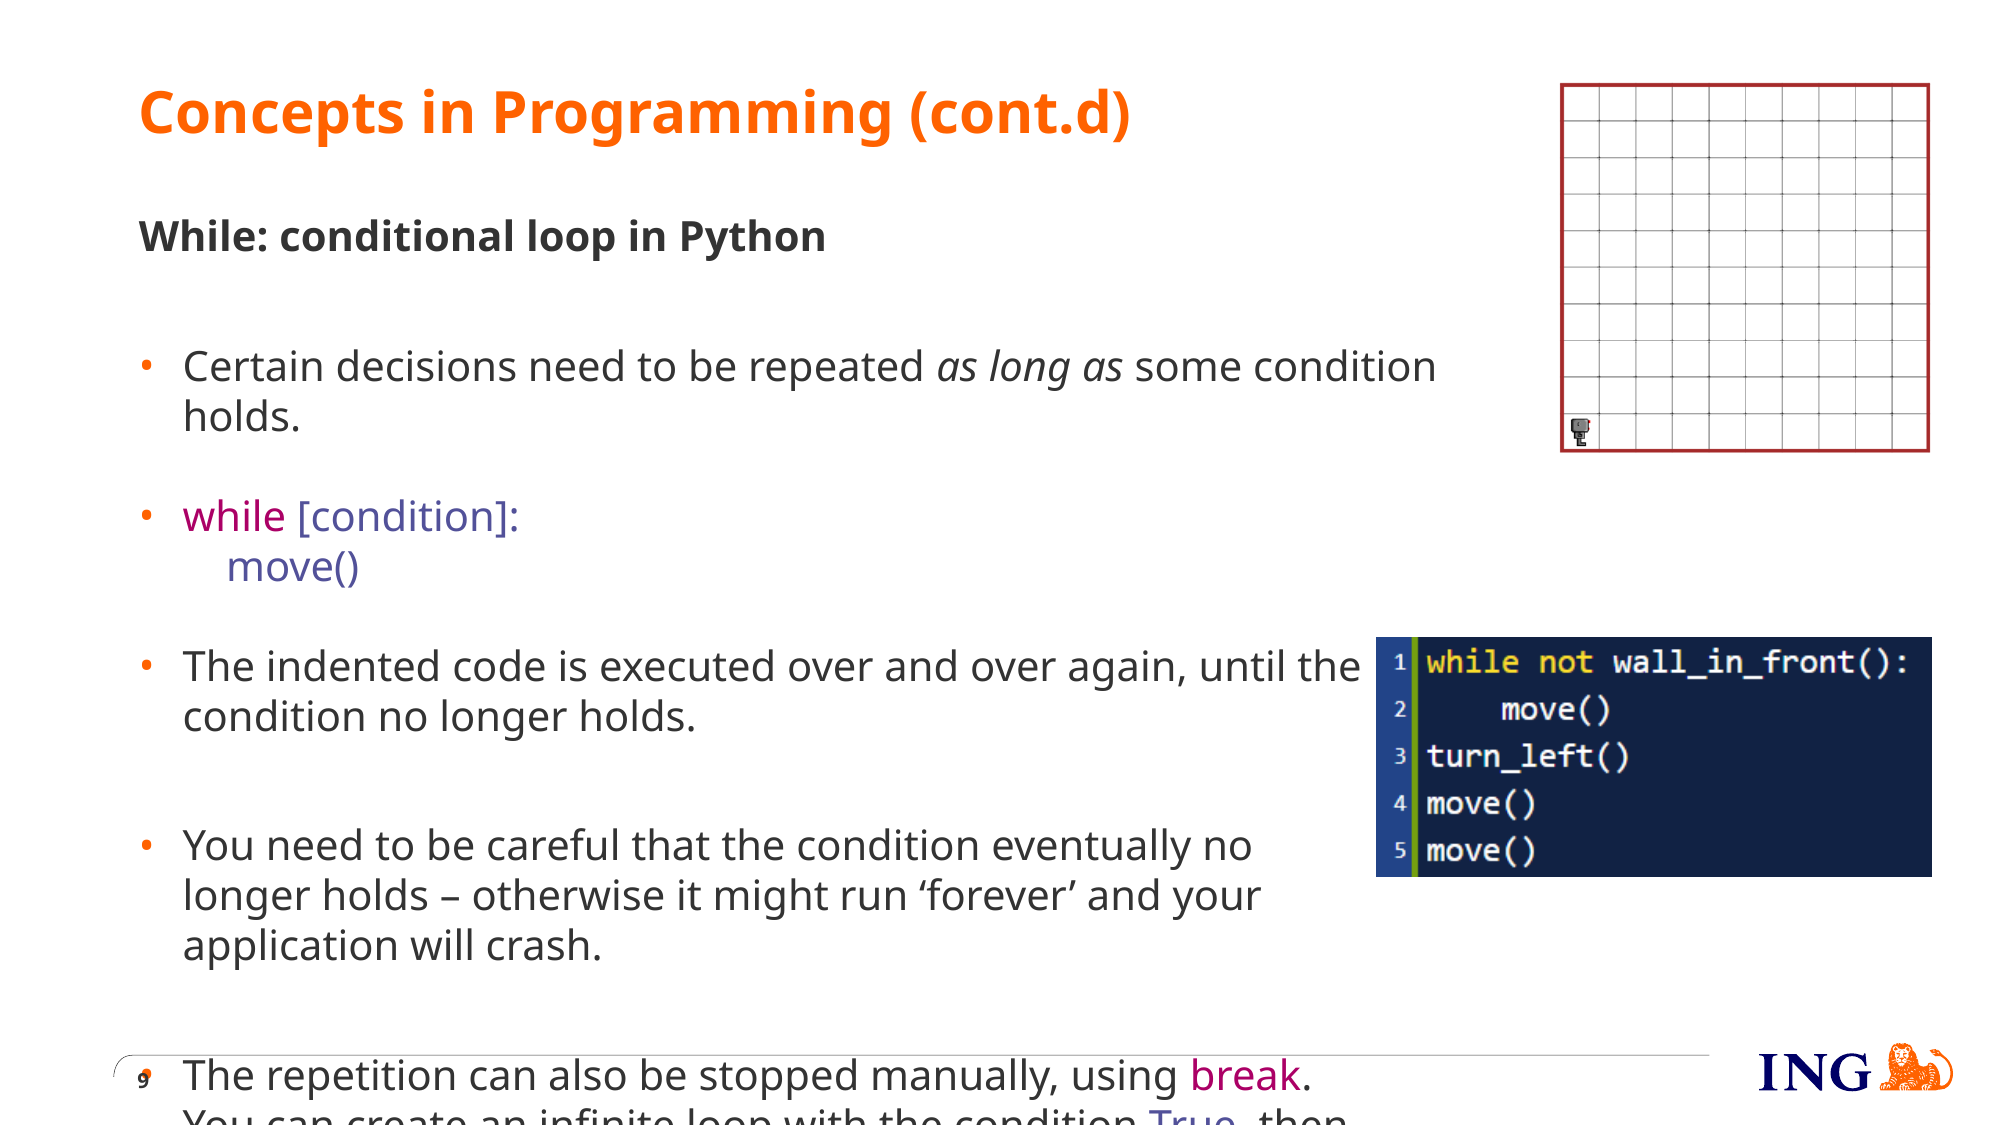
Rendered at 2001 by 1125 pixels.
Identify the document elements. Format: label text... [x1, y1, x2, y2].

picture [1376, 637, 1932, 877]
slide_number 9 [137, 1065, 219, 1097]
picture [1557, 79, 1932, 455]
list While: conditional loop in Python Certain decisions need to be repeated as long as some condition holds. while [condition]: move() The indented code is executed over and over again, until the condition no longer holds. You need to be careful that the condition eventually no longer holds – otherwise it might run ‘forever’ and your application will crash. The repetition can also be stopped manually, using break. You can create an infinite loop with the condition True, then using break after some if/else-condition within the looped code. [138, 209, 1532, 1066]
title Concepts in Programming (cont.d) [138, 46, 1858, 187]
